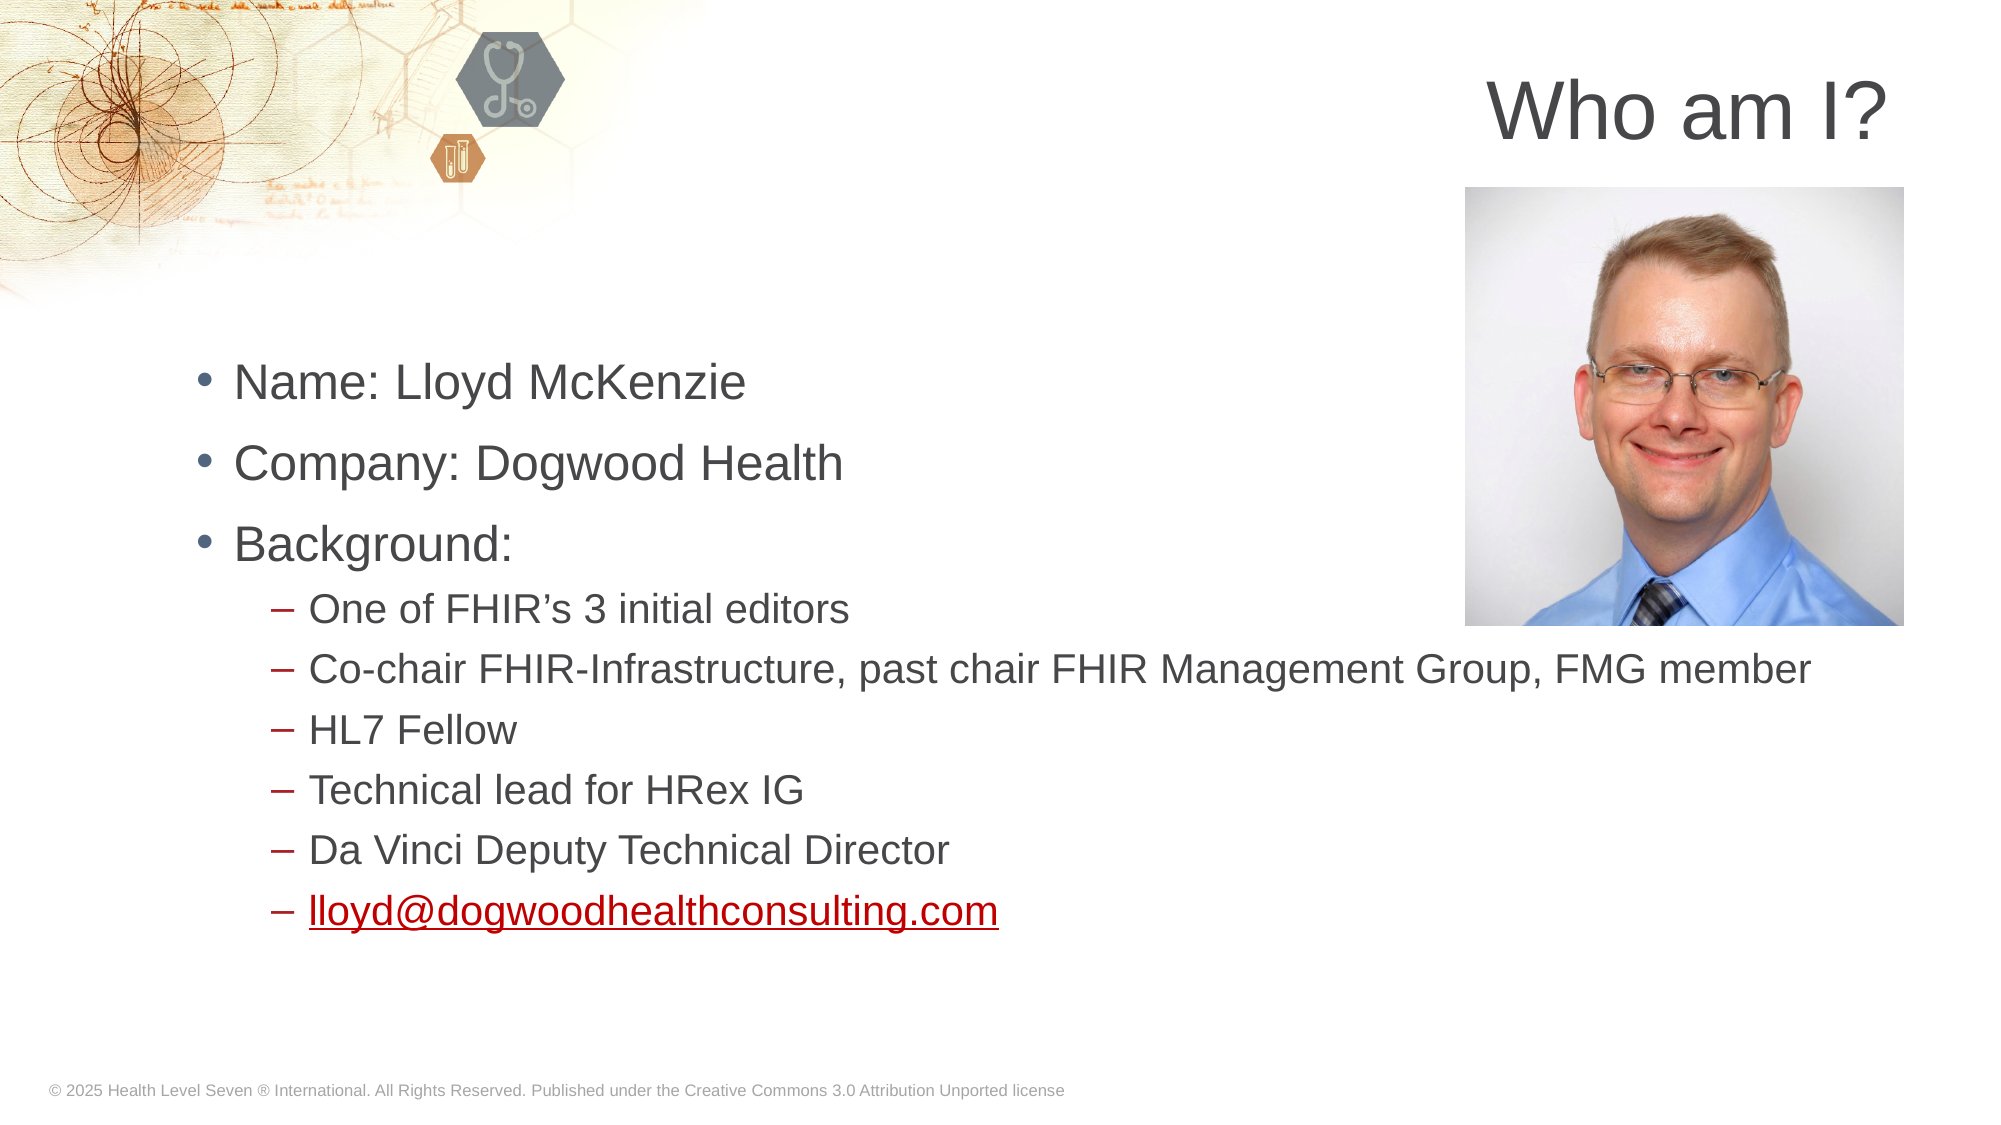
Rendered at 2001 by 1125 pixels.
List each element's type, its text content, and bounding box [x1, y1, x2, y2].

picture [0, 0, 706, 310]
picture [1465, 187, 1904, 626]
title Who am I? [648, 59, 1904, 188]
list Name: Lloyd McKenzie Company: Dogwood Health Background: One of FHIR’s 3 initial editors Co-chair FHIR-Infrastructure, past chair FHIR Management Group, FMG member HL7 Fellow Technical lead for HRex IG Da Vinci Deputy Technical Director lloyd@dogwoodhealthconsulting.com [181, 342, 1904, 1016]
